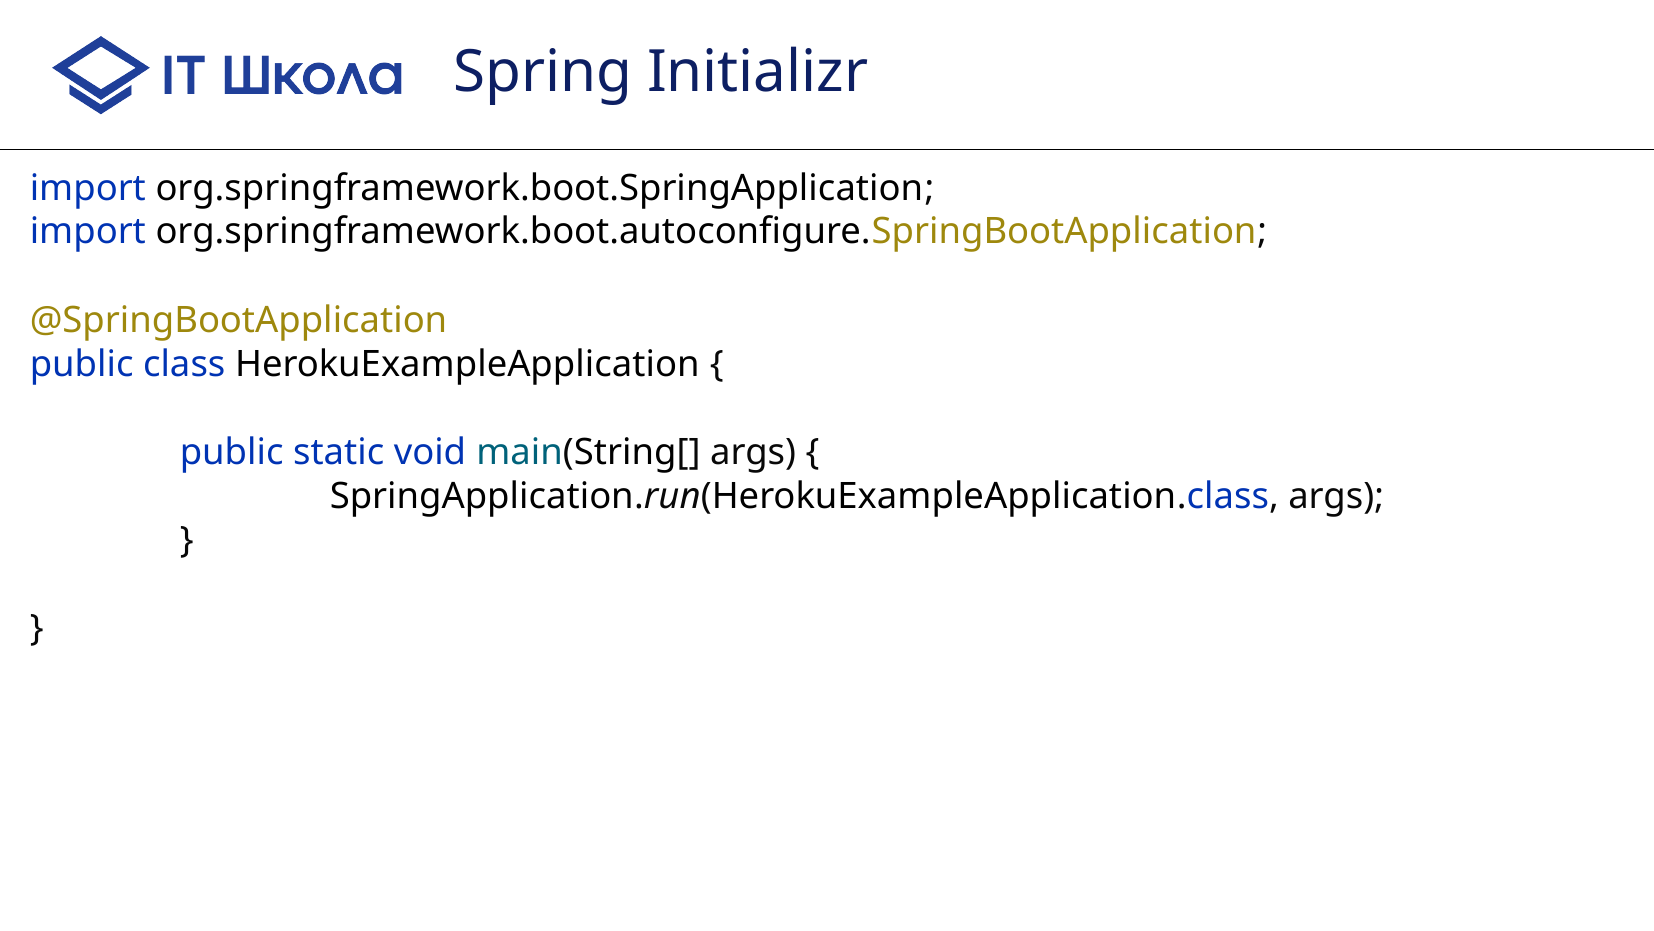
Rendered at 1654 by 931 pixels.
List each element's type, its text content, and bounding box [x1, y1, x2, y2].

text_box import org.springframework.boot.SpringApplication; import org.springframework.boot.autoconfigure.SpringBootApplication; @SpringBootApplication public class HerokuExampleApplication { public static void main(String[] args) { SpringApplication.run(HerokuExampleApplication.class, args); } } [14, 156, 1654, 885]
text_box Spring Initializr [498, 25, 1604, 120]
picture [0, 0, 494, 148]
